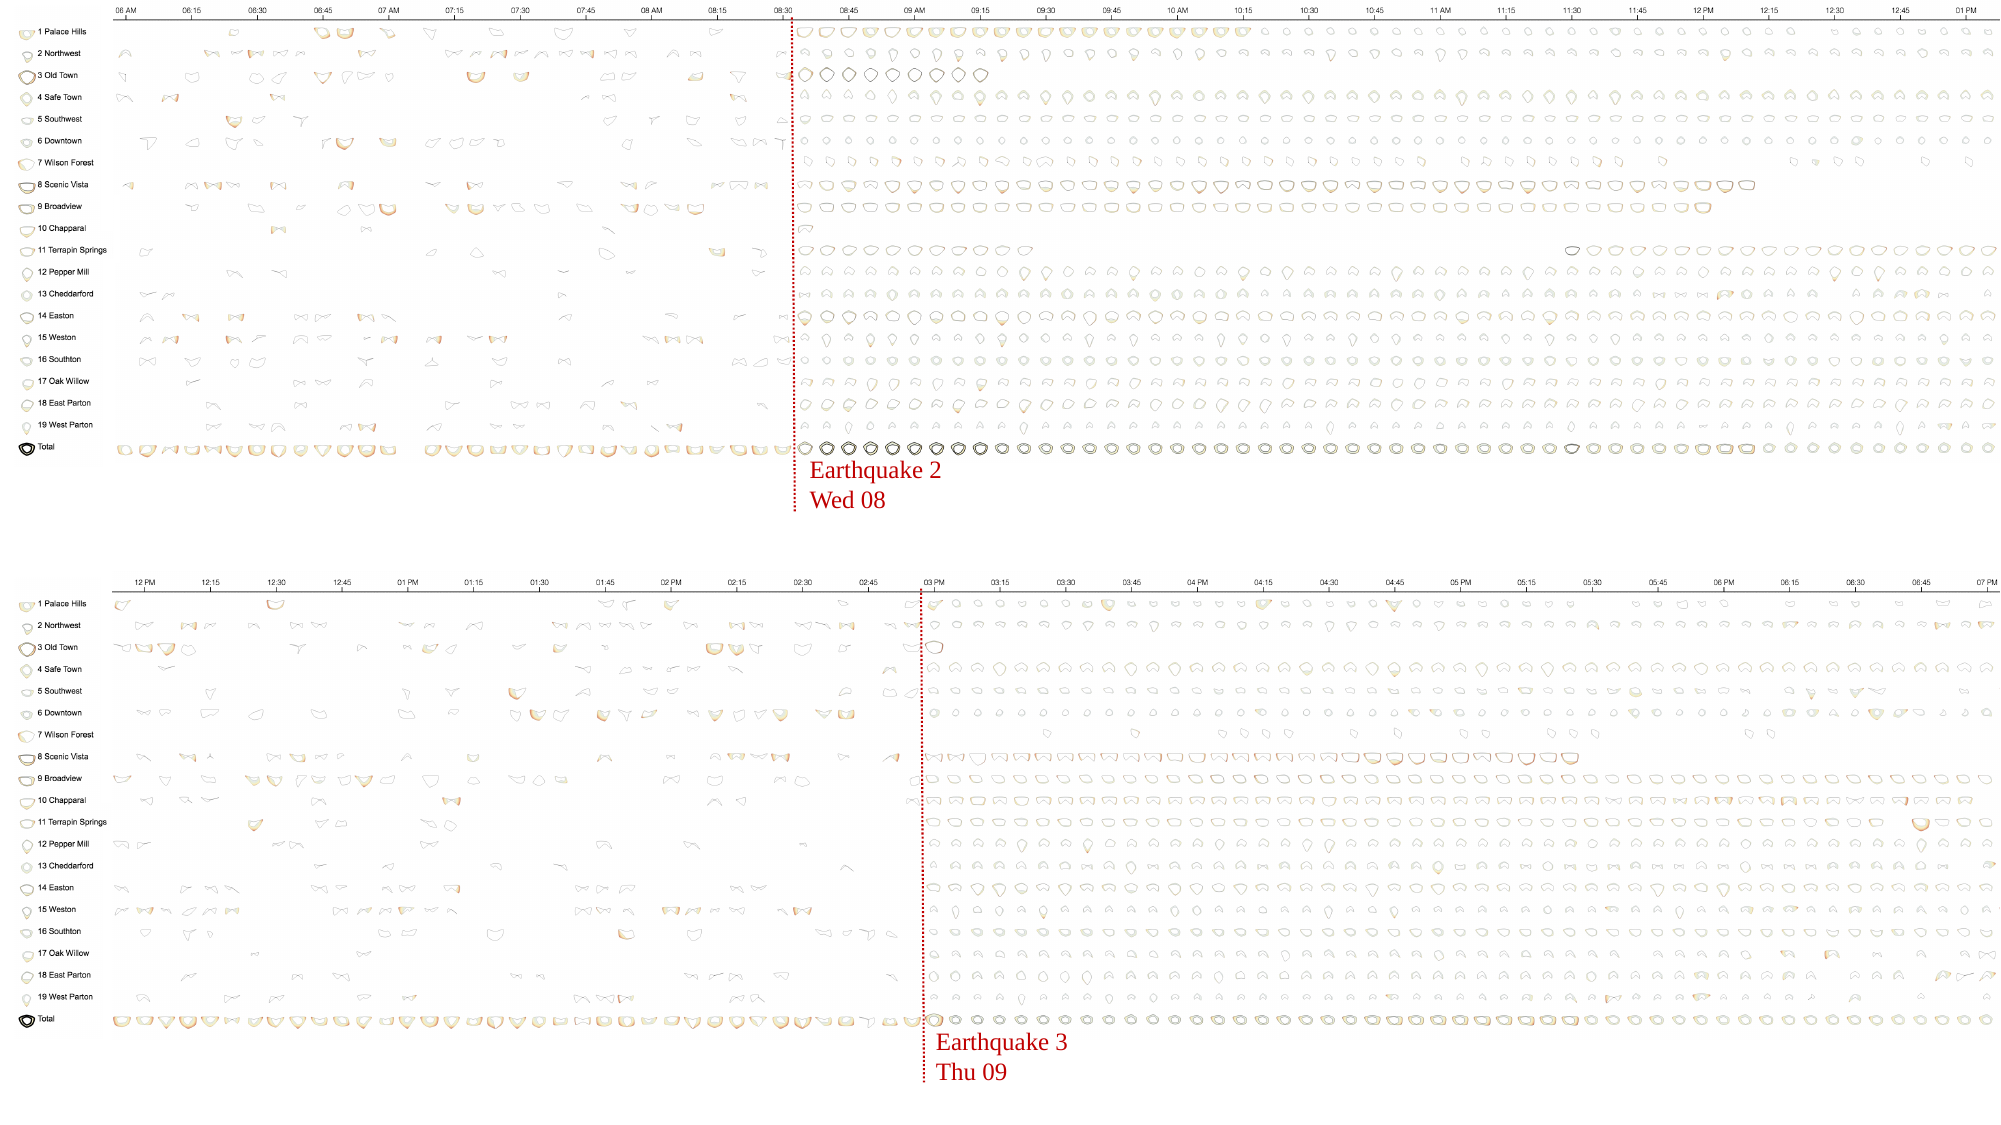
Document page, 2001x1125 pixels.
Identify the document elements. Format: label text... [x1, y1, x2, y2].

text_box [791, 17, 795, 512]
picture [112, 571, 2000, 1040]
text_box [14, 0, 121, 524]
text_box Earthquake 2 Wed 08 [794, 463, 1063, 557]
text_box Earthquake 3 Thu 09 [921, 1040, 1189, 1125]
picture [121, 0, 2000, 463]
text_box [14, 539, 121, 1096]
